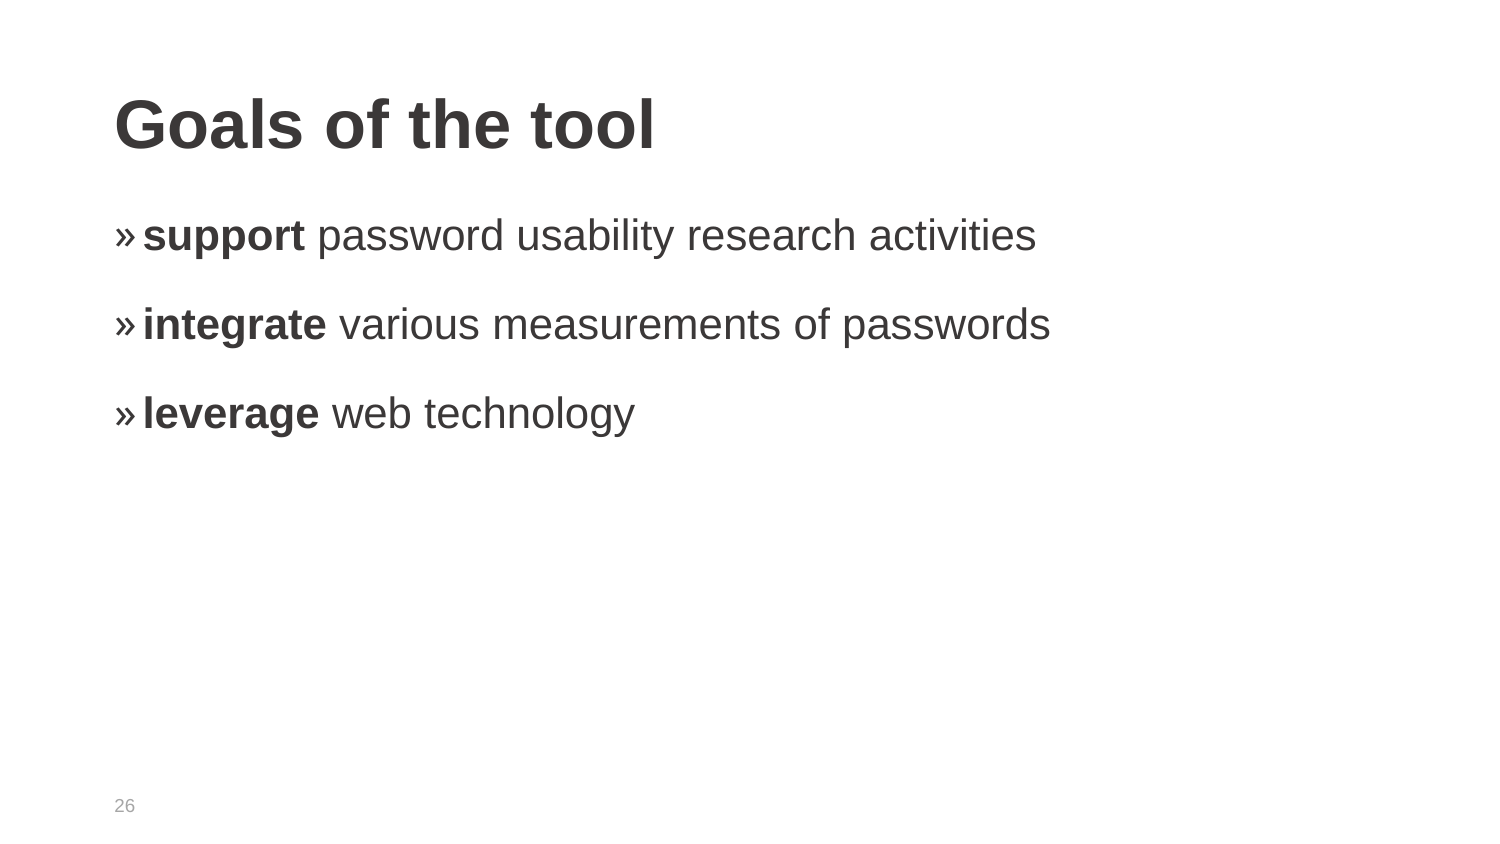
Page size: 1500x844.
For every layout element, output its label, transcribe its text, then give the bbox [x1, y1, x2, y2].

title Goals of the tool [103, 44, 1397, 180]
list support password usability research activities integrate various measurements of passwords leverage web technology [103, 180, 1500, 800]
slide_number 26 [103, 782, 441, 827]
